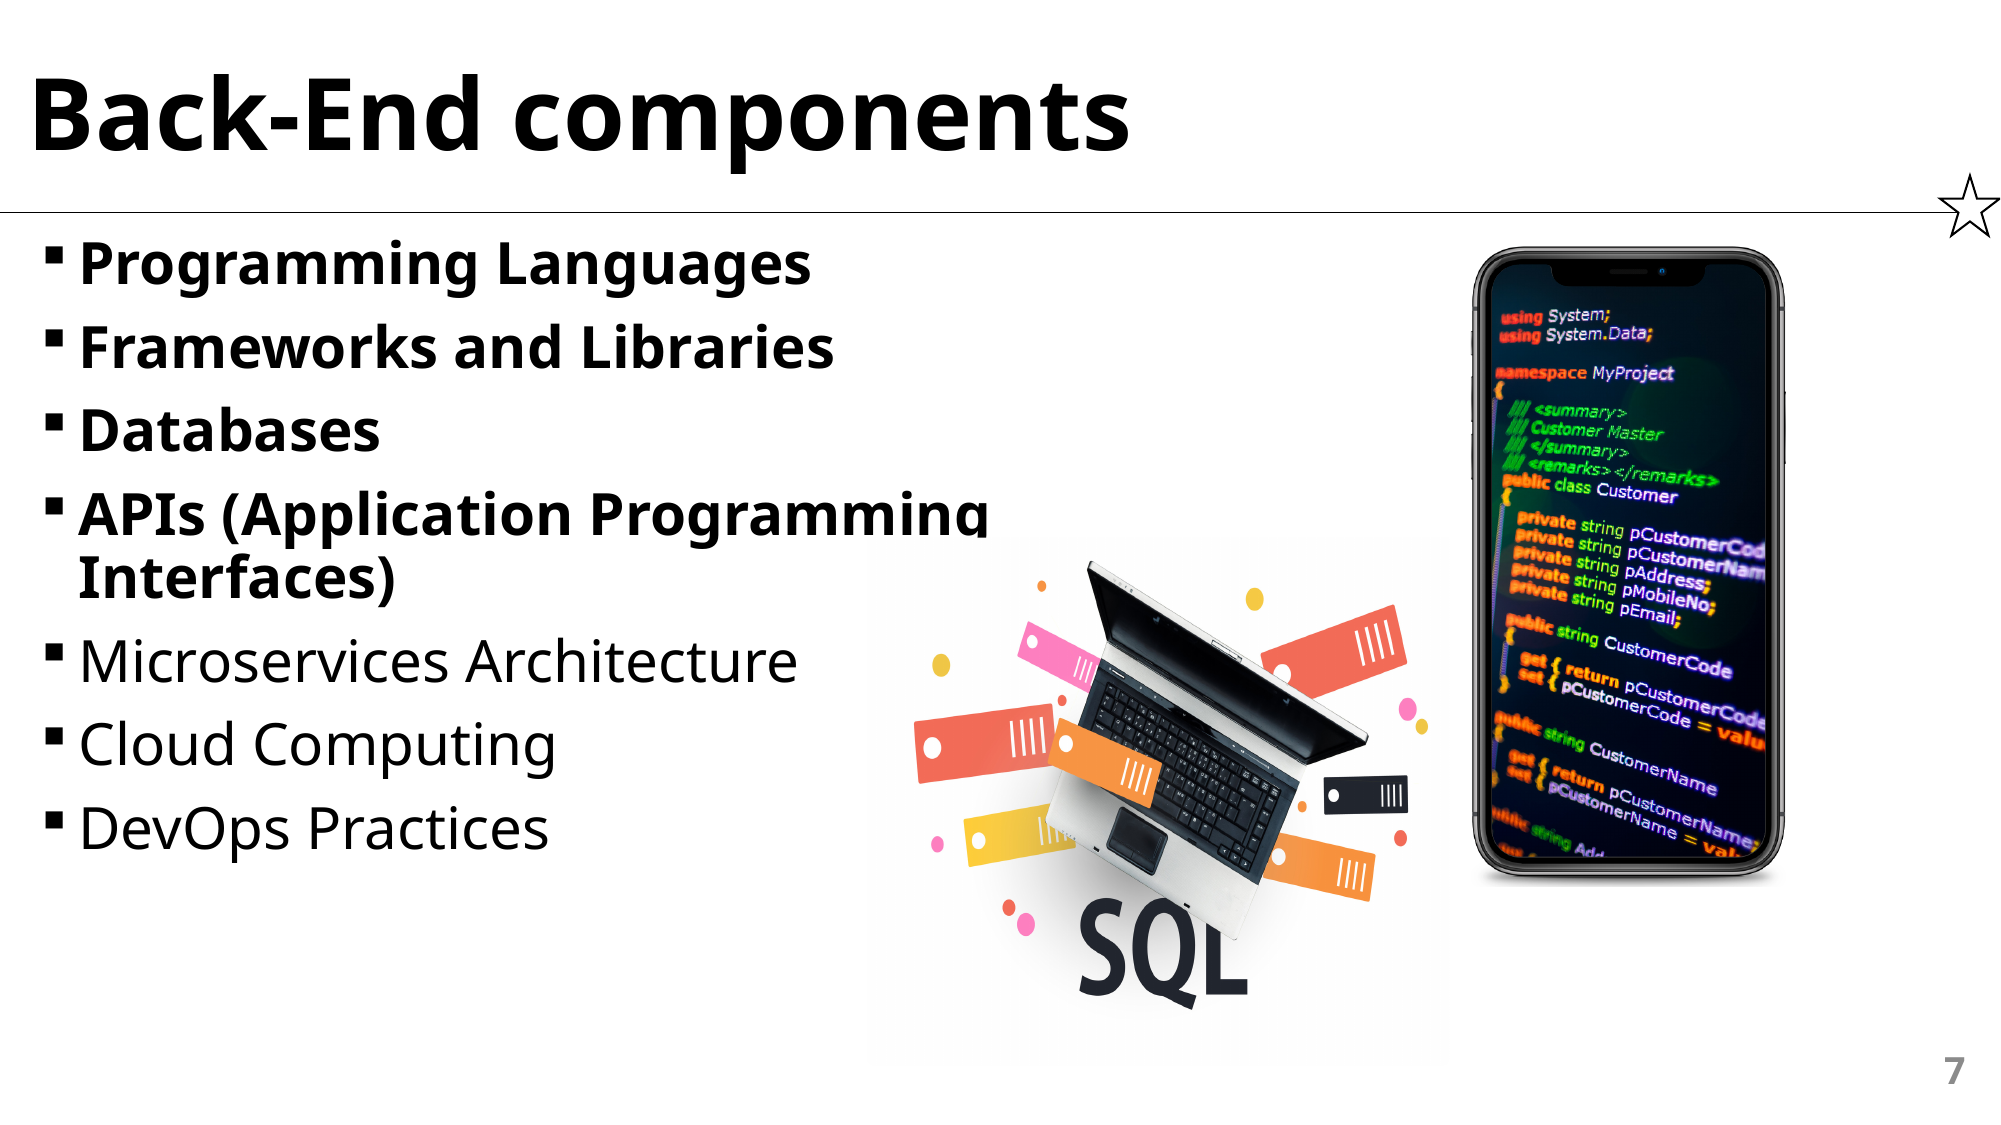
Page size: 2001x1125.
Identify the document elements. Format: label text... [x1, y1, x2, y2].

text_box [867, 537, 1450, 1066]
title Back-End components [12, 24, 1981, 213]
list Programming Languages Frameworks and Libraries Databases APIs (Application Programming Interfaces) Microservices Architecture Cloud Computing DevOps Practices [25, 226, 1173, 990]
slide_number 7 [1412, 1042, 1981, 1103]
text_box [1470, 246, 1787, 887]
